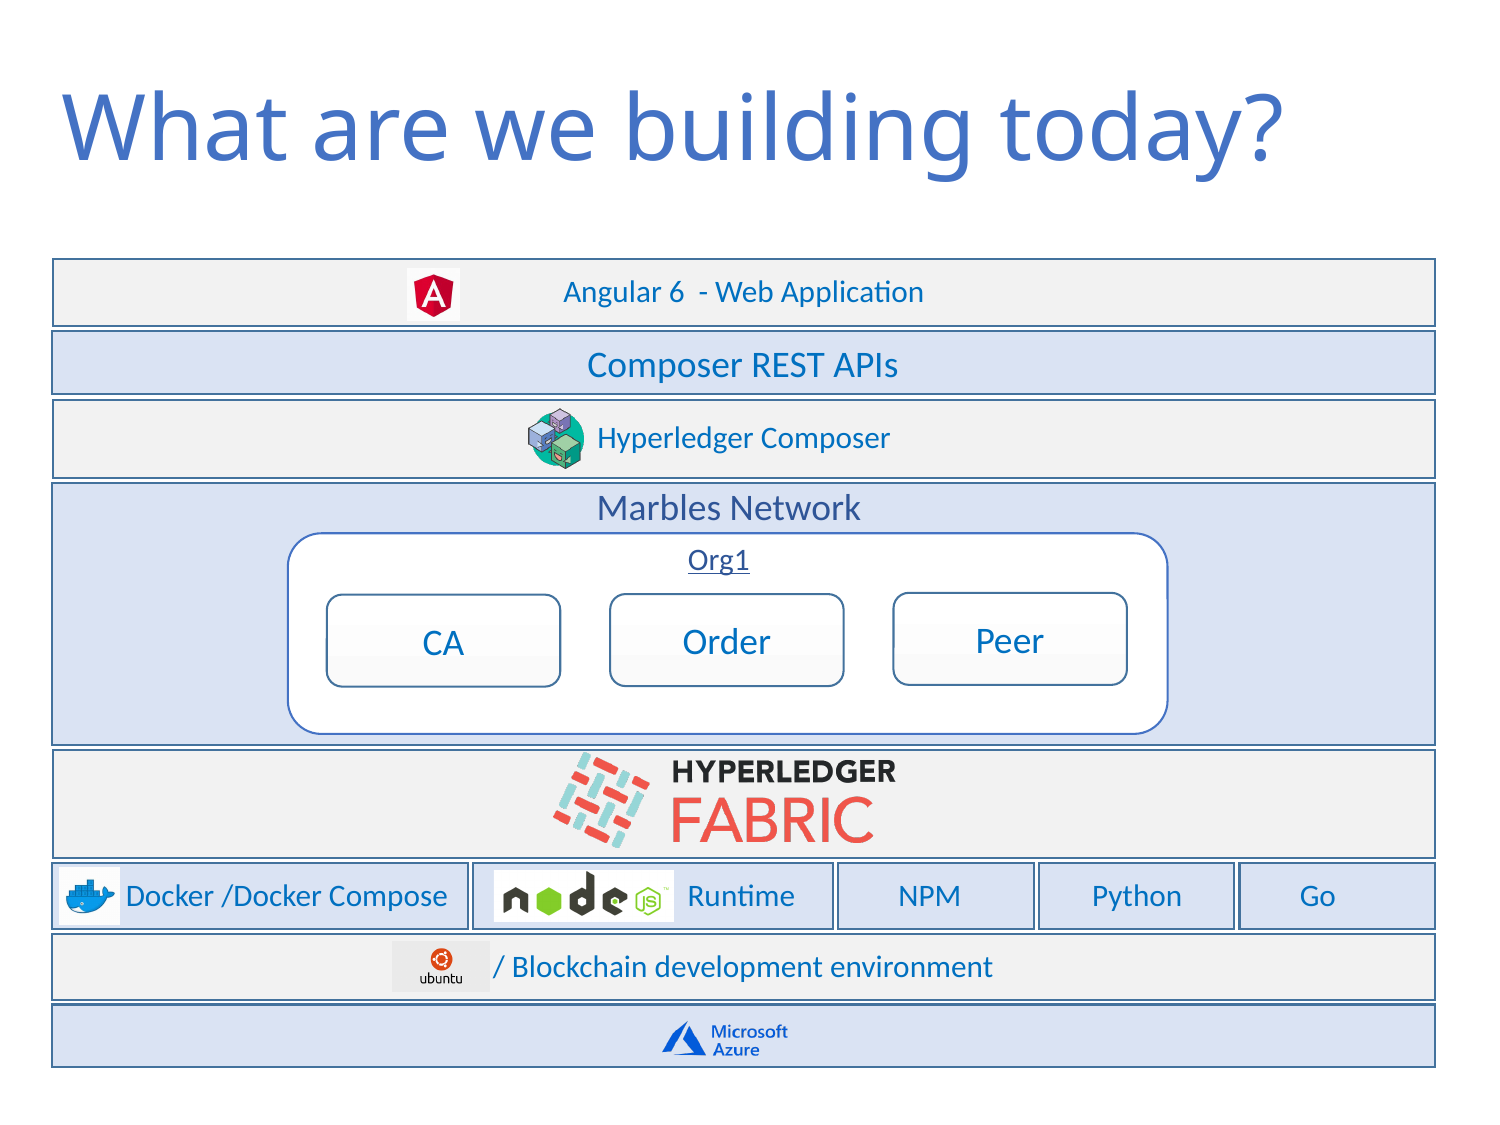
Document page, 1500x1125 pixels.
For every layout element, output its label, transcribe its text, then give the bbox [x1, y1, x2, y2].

picture [553, 751, 897, 848]
picture [392, 941, 491, 992]
text_box Hyperledger Composer [52, 399, 1436, 479]
text_box Order [609, 593, 845, 688]
text_box CA [325, 593, 562, 688]
text_box [52, 749, 1436, 859]
text_box Composer REST APIs [51, 330, 1436, 395]
text_box Docker /Docker Compose [51, 862, 469, 930]
picture [59, 867, 120, 925]
text_box [51, 1003, 1436, 1068]
text_box [286, 532, 1169, 735]
text_box Python [1038, 862, 1235, 930]
picture [657, 1004, 792, 1072]
text_box [51, 482, 1436, 746]
text_box Marbles Network [585, 479, 873, 534]
picture [493, 870, 674, 922]
text_box Runtime [472, 862, 834, 930]
picture [407, 268, 460, 321]
text_box NPM [837, 862, 1035, 930]
title / Blockchain development environment [51, 933, 1436, 1001]
text_box Org1 [623, 534, 815, 582]
text_box Peer [892, 591, 1128, 686]
text_box Go [1238, 862, 1436, 930]
picture [528, 408, 584, 469]
text_box What are we building today? [47, 61, 1444, 187]
text_box Angular 6 - Web Application [52, 258, 1436, 327]
